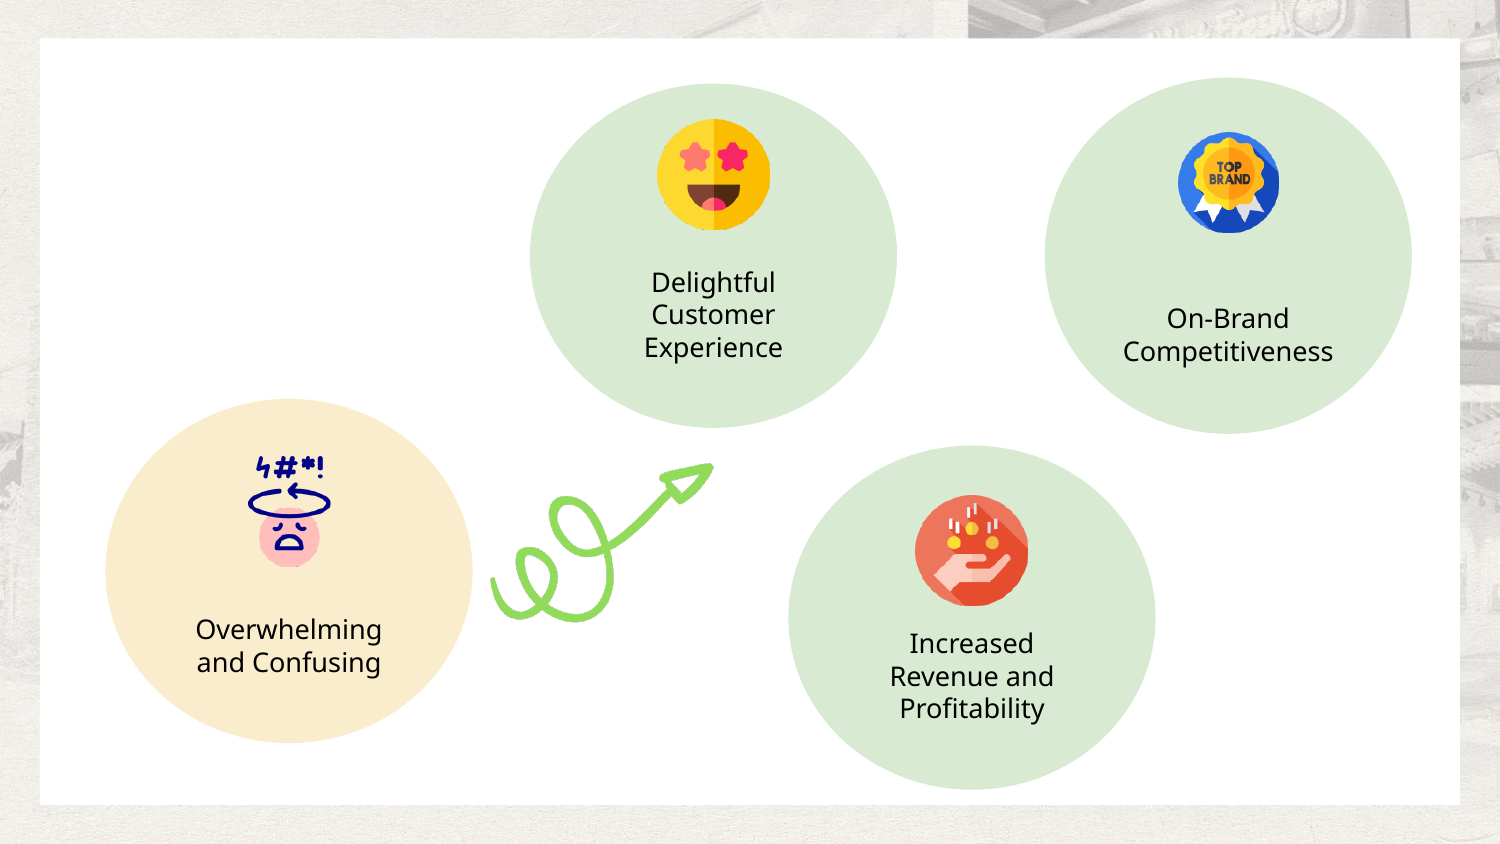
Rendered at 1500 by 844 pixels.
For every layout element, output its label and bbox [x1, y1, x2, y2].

picture [0, 0, 1500, 844]
text_box [1044, 77, 1413, 435]
text_box [788, 445, 1156, 791]
text_box [105, 398, 473, 744]
text_box [529, 83, 898, 429]
